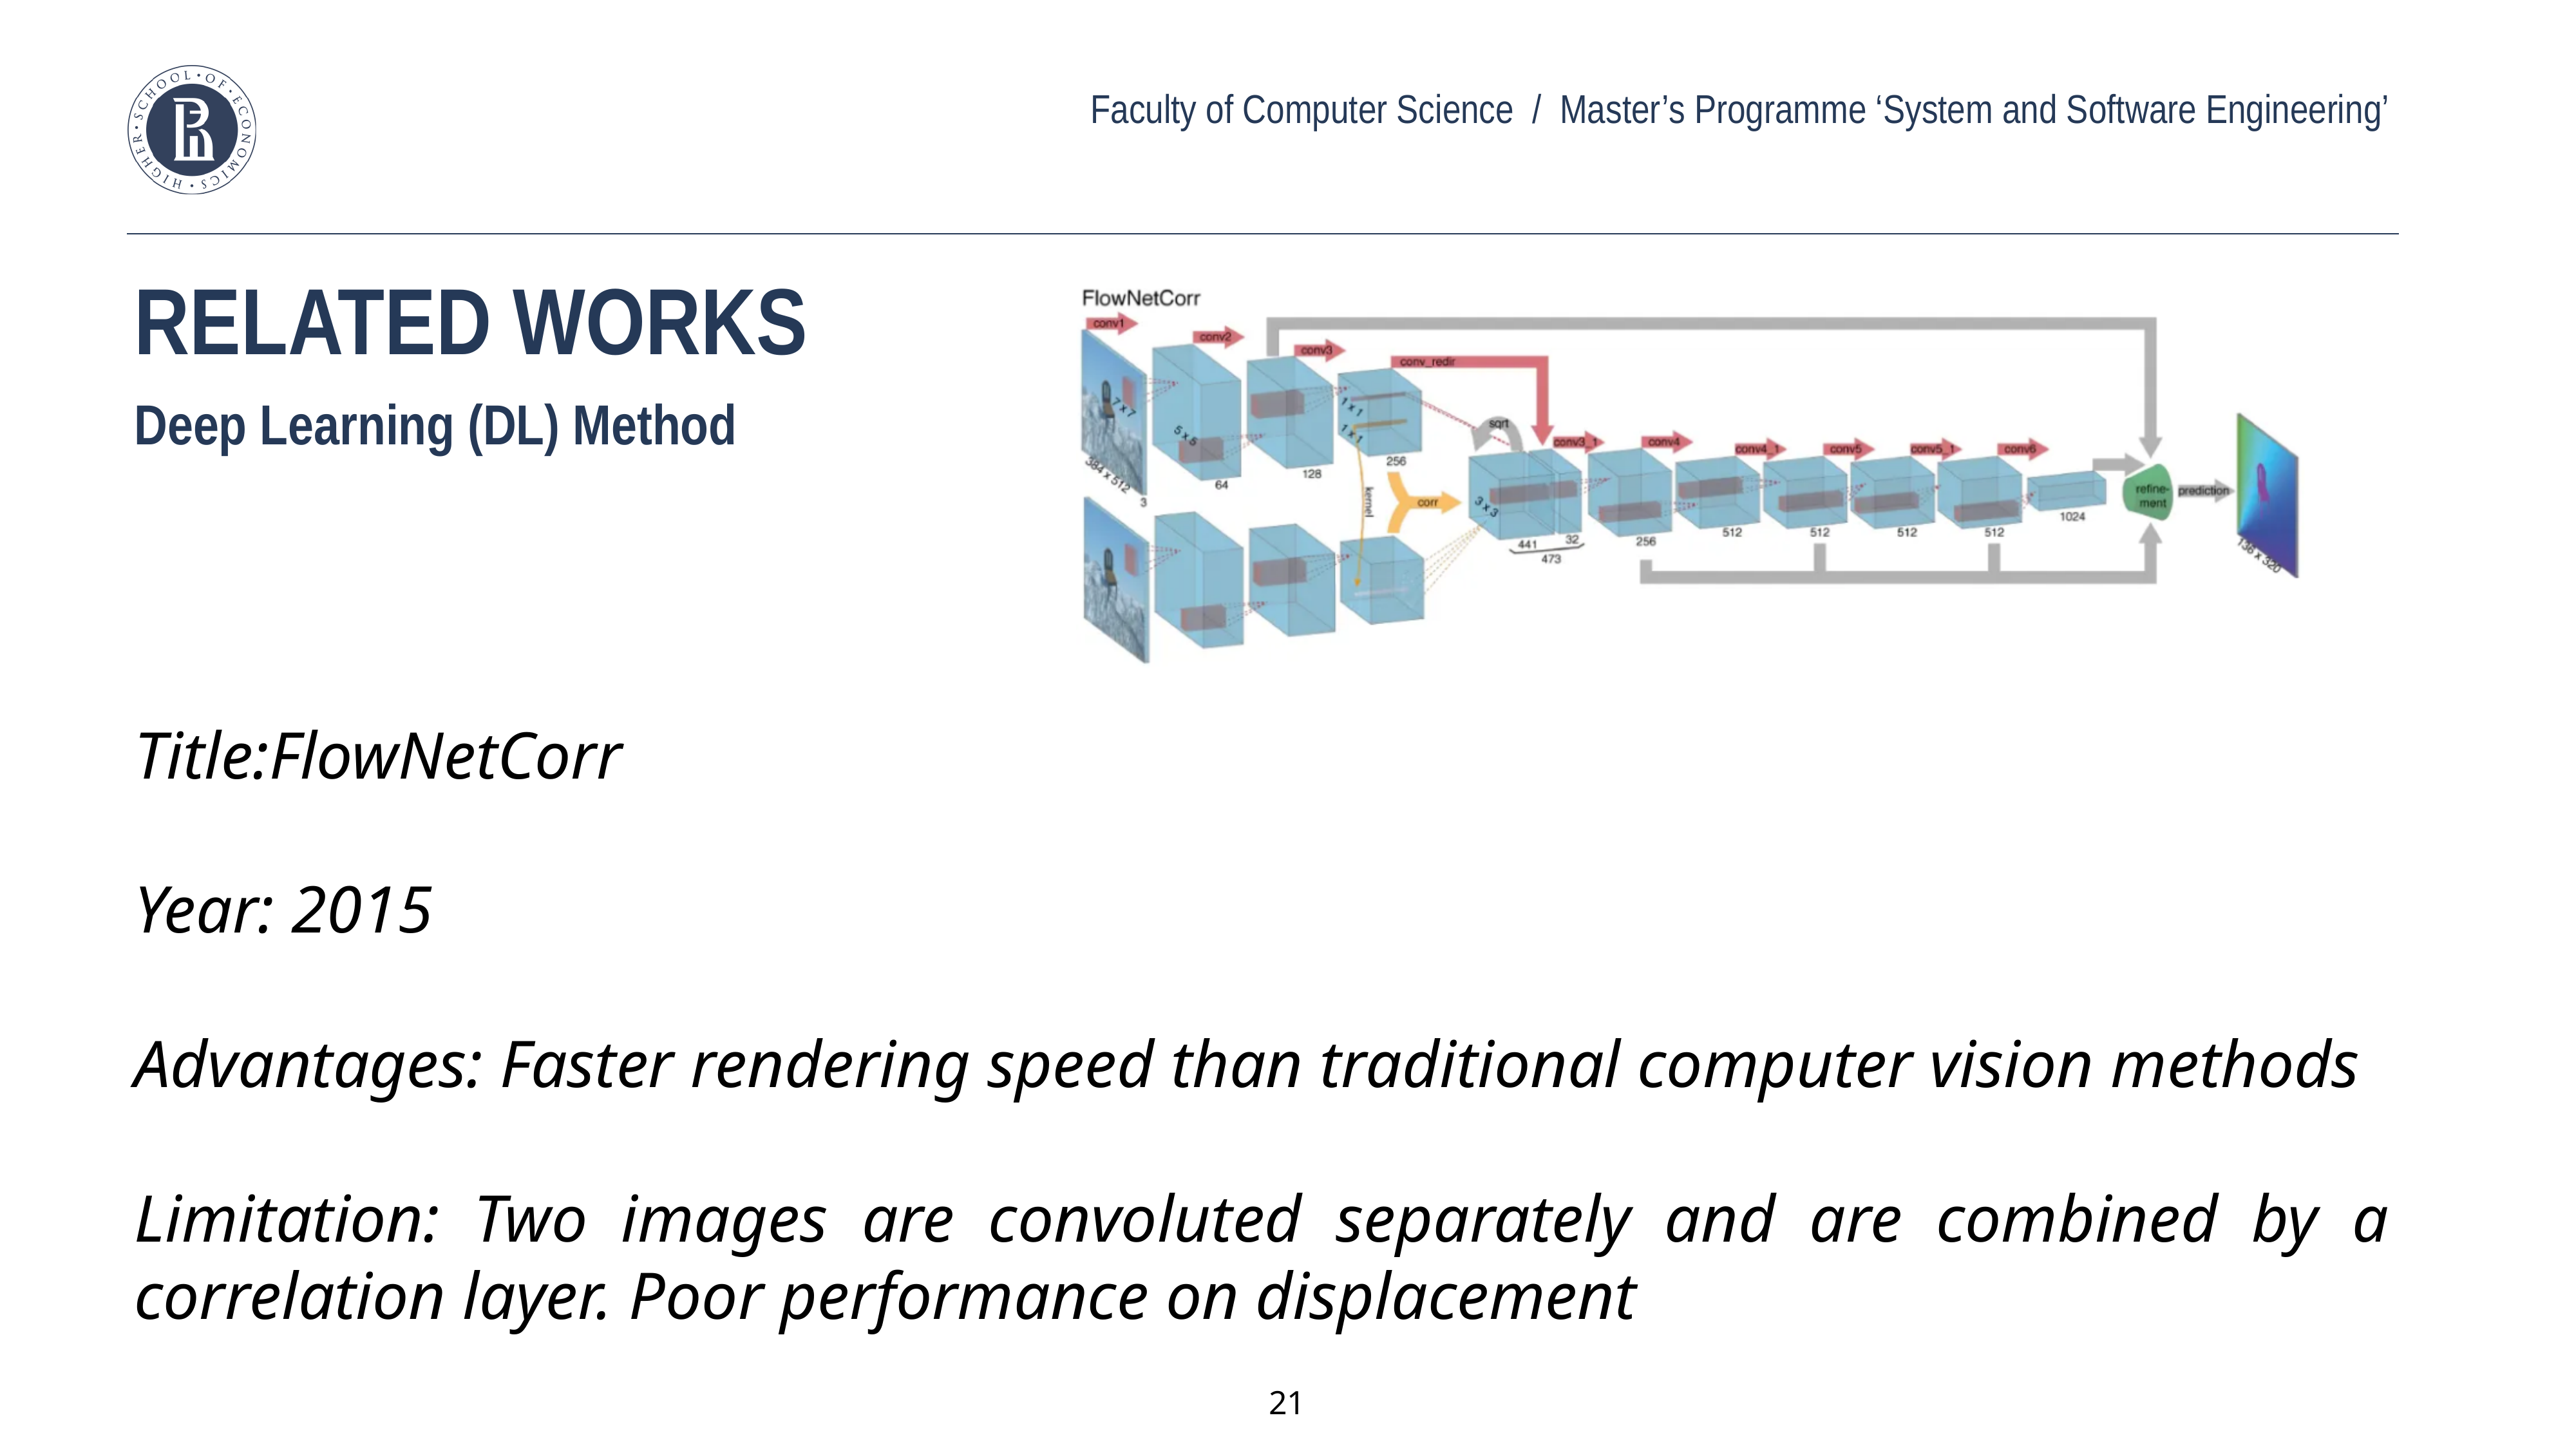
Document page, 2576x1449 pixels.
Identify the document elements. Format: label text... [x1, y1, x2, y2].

text_box Title:FlowNetCorr Year: 2015 Advantages: Faster rendering speed than traditional computer vision methods Limitation: Two images are convoluted separately and are combined by a correlation layer. Poor performance on displacement [126, 706, 2399, 1341]
text_box Faculty of Computer Science / Master’s Programme ‘System and Software Engineering’ [985, 75, 2399, 178]
picture [1076, 281, 2307, 671]
slide_number 21 [1260, 1374, 1314, 1429]
text_box Deep Learning (DL) Method [126, 392, 866, 464]
text_box Related works [126, 252, 1825, 393]
picture [128, 65, 256, 194]
